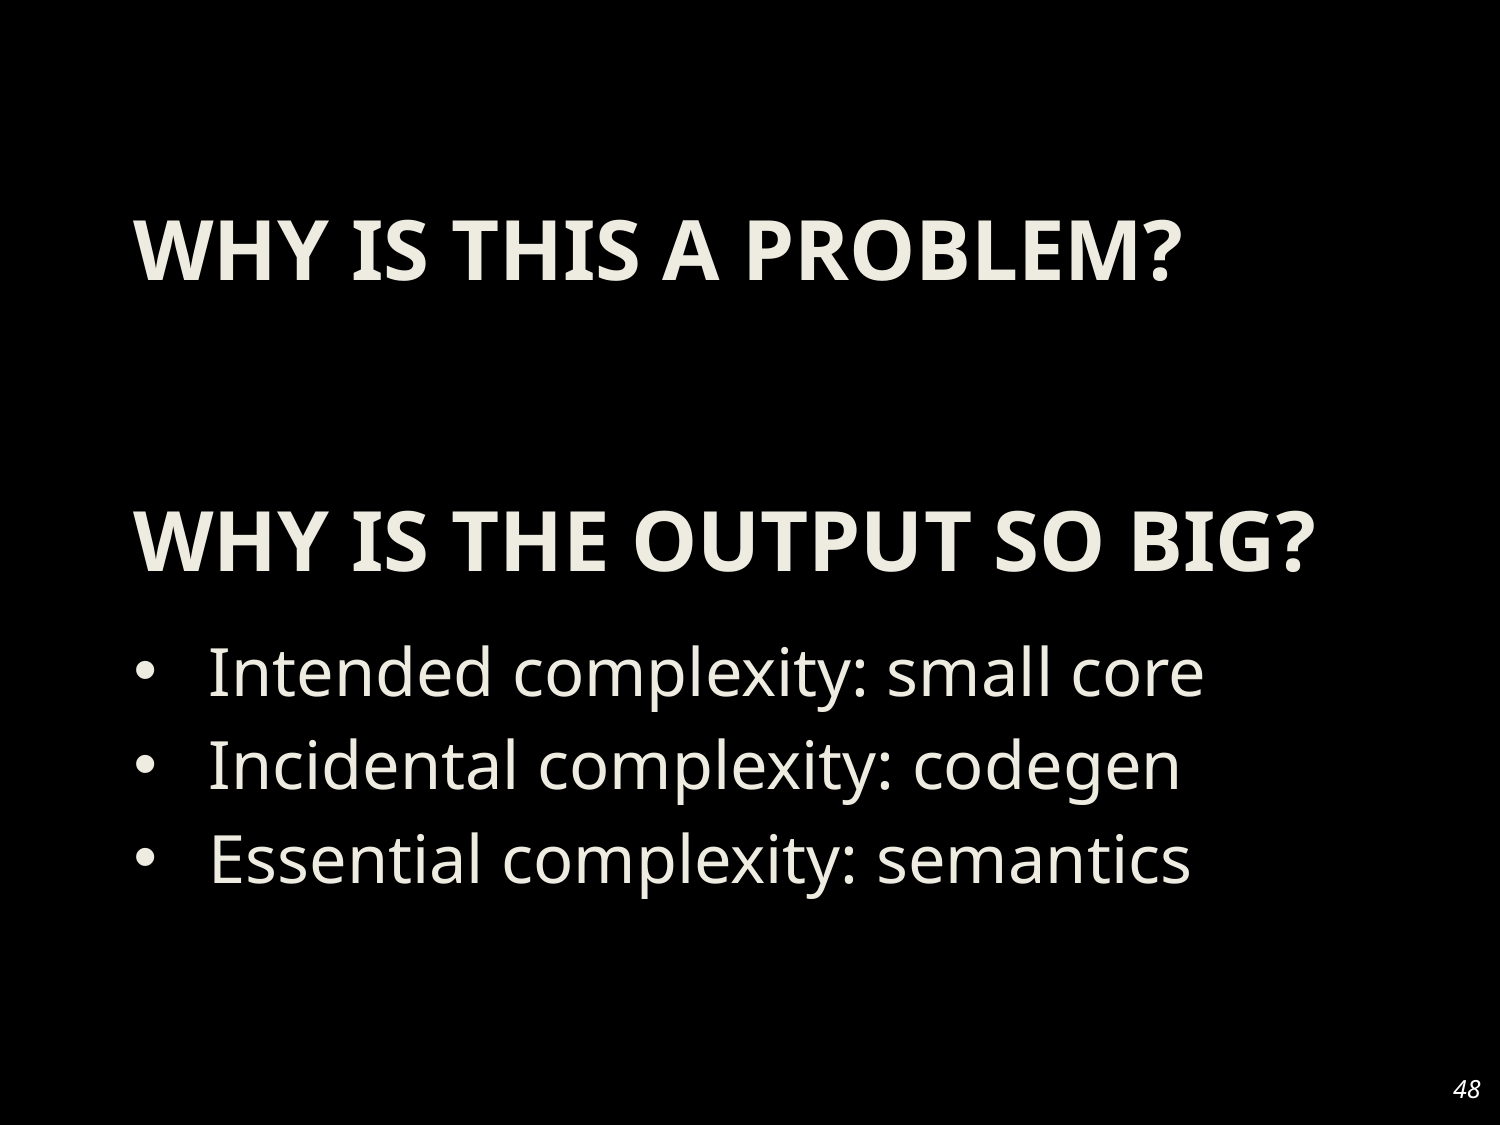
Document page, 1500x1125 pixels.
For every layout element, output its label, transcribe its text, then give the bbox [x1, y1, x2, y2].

list Intended complexity: small core Incidental complexity: codegen Essential complexity: semantics [118, 622, 1394, 952]
slide_number 48 [1145, 1060, 1496, 1121]
text_box Why is This a Problem? [118, 135, 1394, 359]
title Why is the Output So Big? [118, 426, 1394, 622]
